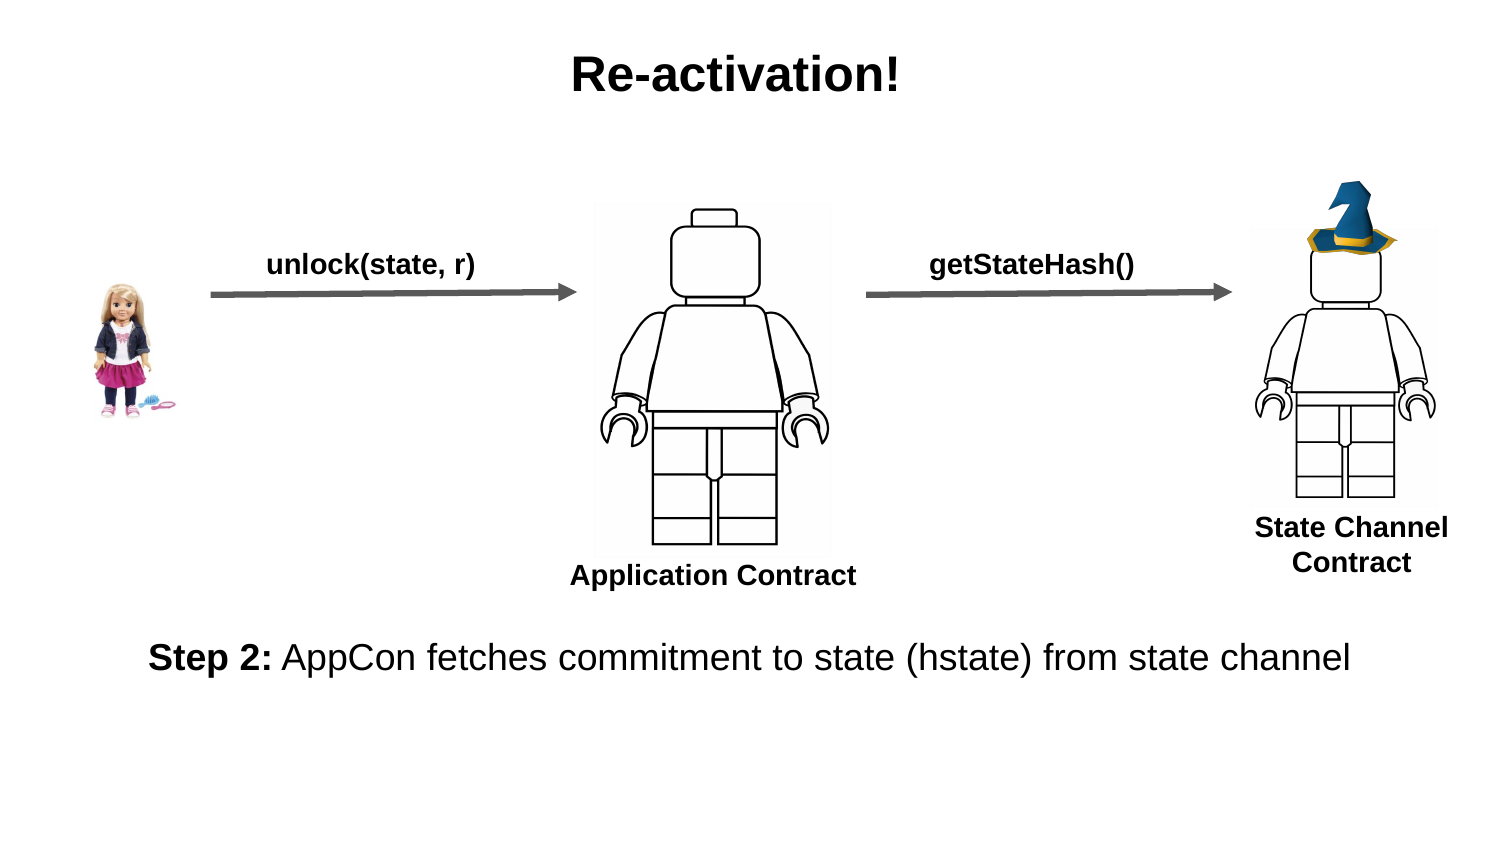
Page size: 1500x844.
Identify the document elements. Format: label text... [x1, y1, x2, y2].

title Re-activation! [51, 2, 1449, 141]
text_box unlock(state, r) [205, 222, 537, 290]
text_box Application Contract [467, 563, 960, 618]
picture [594, 203, 833, 559]
picture [63, 279, 206, 422]
text_box State Channel Contract [1190, 506, 1500, 581]
text_box Step 2: AppCon fetches commitment to state (hstate) from state channel [0, 618, 1500, 844]
text_box getStateHash() [893, 222, 1171, 290]
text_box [210, 291, 578, 296]
picture [1250, 180, 1439, 508]
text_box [865, 291, 1233, 296]
